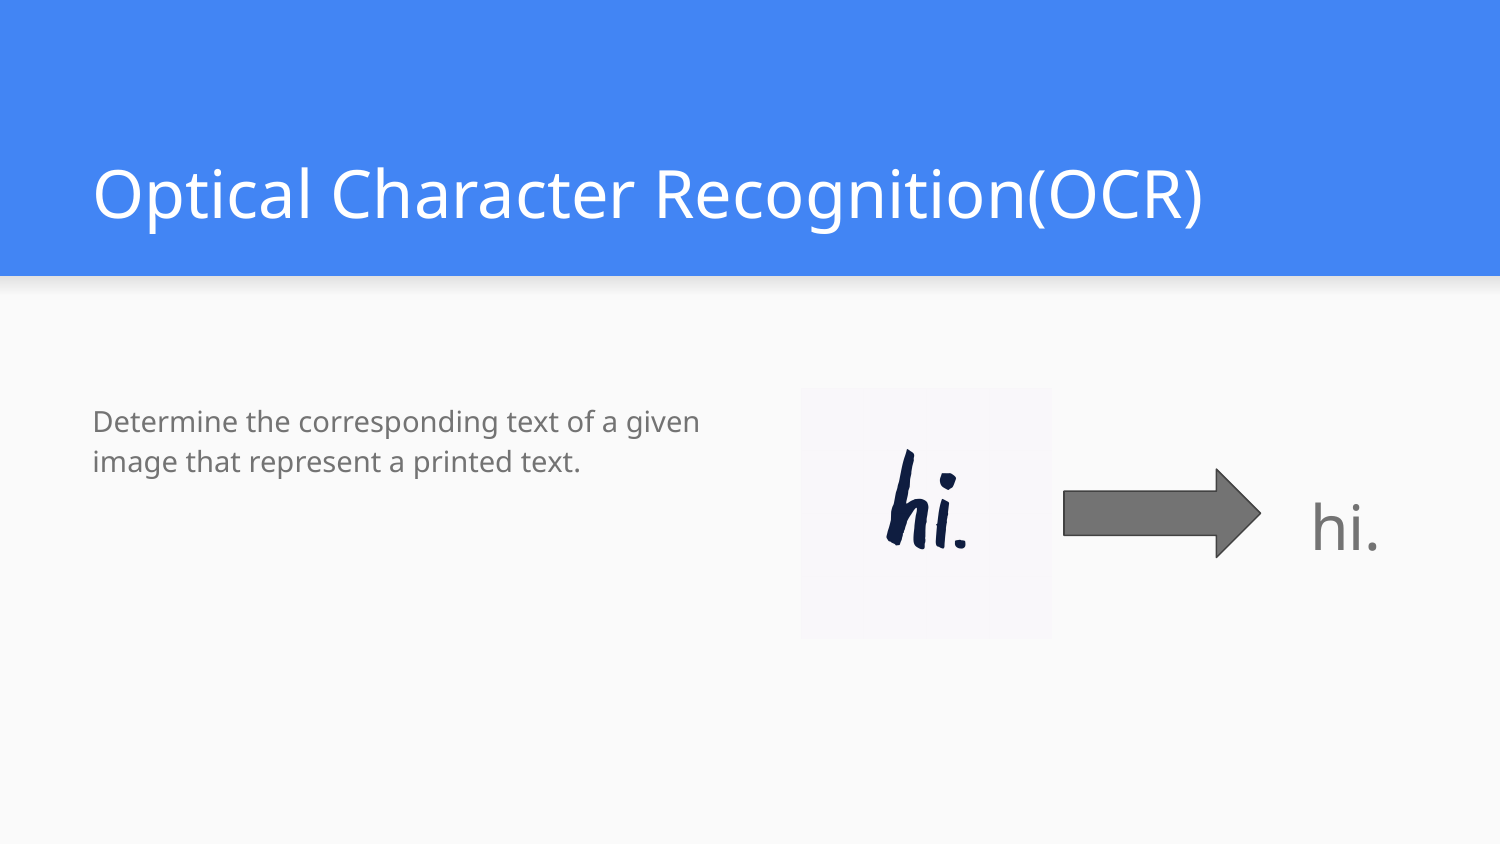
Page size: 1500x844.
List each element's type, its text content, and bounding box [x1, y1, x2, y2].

title Optical Character Recognition(OCR) [77, 121, 1427, 248]
list hi. [770, 314, 1427, 760]
picture [800, 387, 1052, 639]
list Determine the corresponding text of a given image that represent a printed text. [77, 314, 734, 760]
text_box [1063, 469, 1261, 558]
